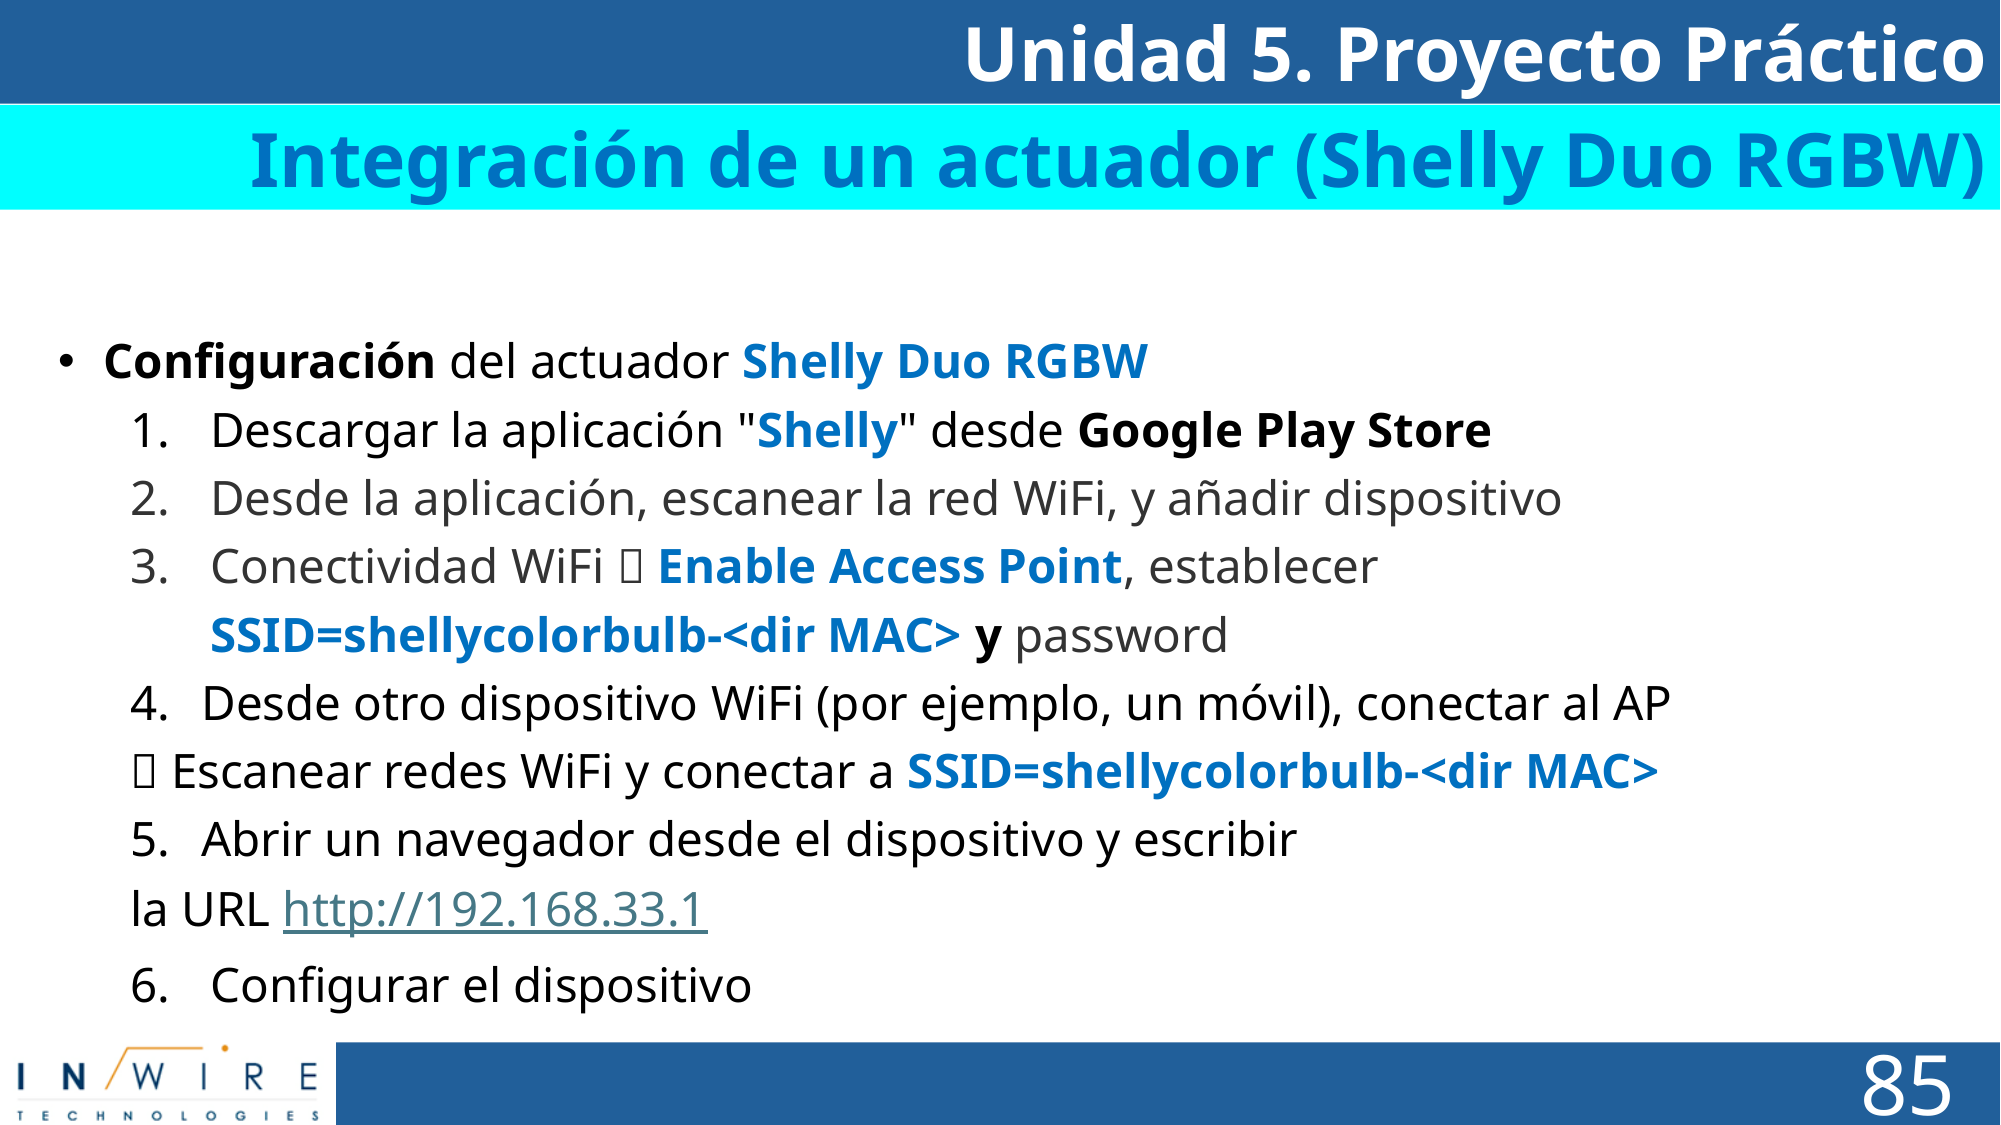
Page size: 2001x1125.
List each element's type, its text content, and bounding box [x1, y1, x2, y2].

list Configuración del actuador Shelly Duo RGBW Descargar la aplicación "Shelly" desde Google Play Store Desde la aplicación, escanear la red WiFi, y añadir dispositivo Conectividad WiFi  Enable Access Point, establecer SSID=shellycolorbulb-<dir MAC> y password Desde otro dispositivo WiFi (por ejemplo, un móvil), conectar al AP  Escanear redes WiFi y conectar a SSID=shellycolorbulb-<dir MAC> Abrir un navegador desde el dispositivo y escribir la URL http://192.168.33.1 Configurar el dispositivo [43, 255, 1769, 1029]
text_box Unidad 5. Proyecto Práctico [0, 0, 2000, 104]
text_box Integración de un actuador (Shelly Duo RGBW) [0, 104, 2000, 210]
picture [0, 1037, 336, 1125]
